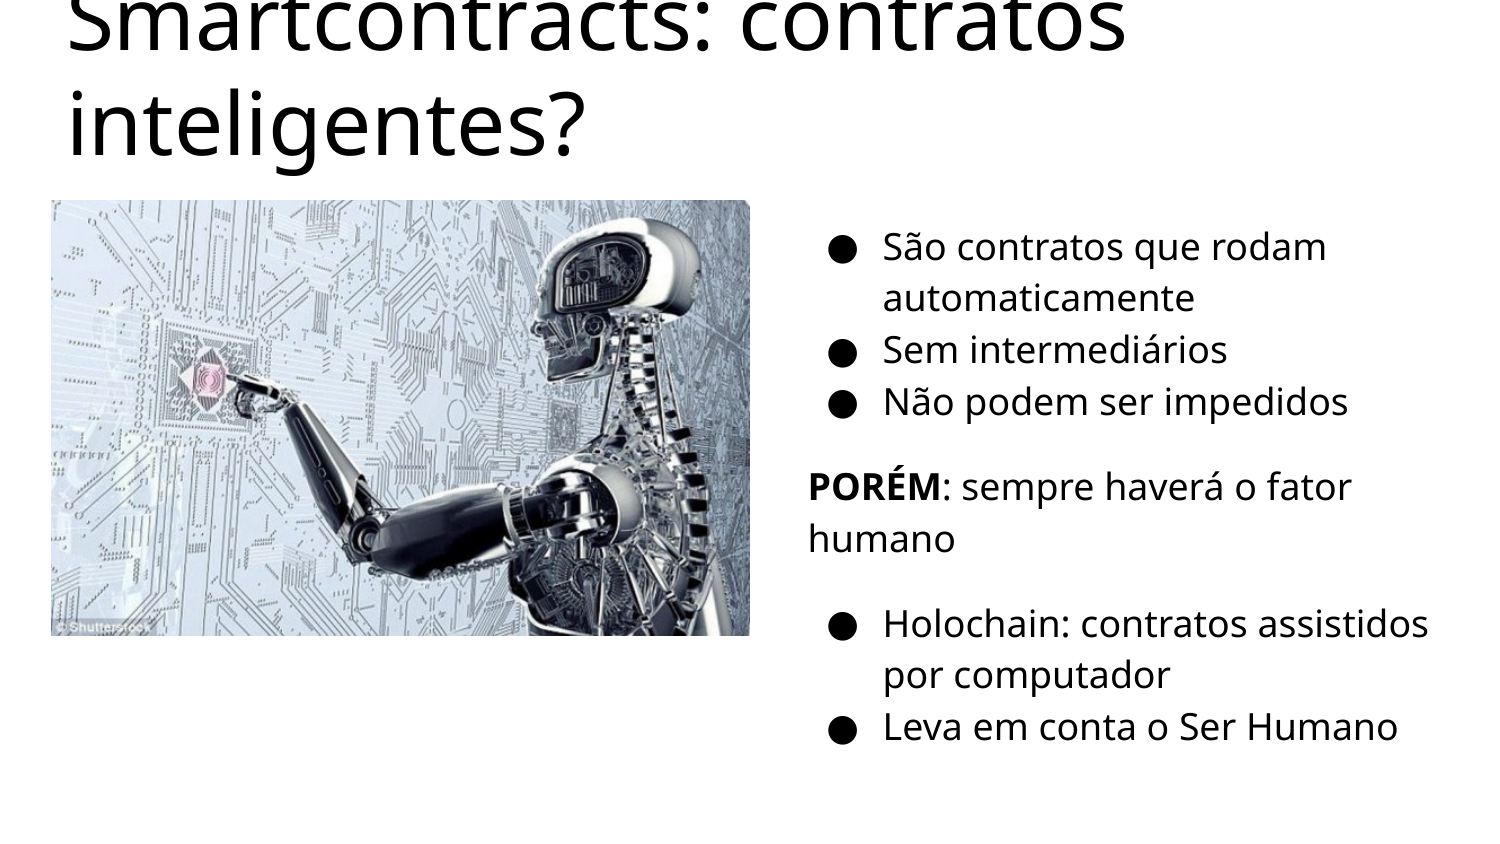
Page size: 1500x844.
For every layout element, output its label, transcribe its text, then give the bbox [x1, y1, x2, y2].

title Smartcontracts: contratos inteligentes? [51, 51, 1449, 189]
list São contratos que rodam automaticamente Sem intermediários Não podem ser impedidos PORÉM: sempre haverá o fator humano Holochain: contratos assistidos por computador Leva em conta o Ser Humano [792, 200, 1449, 752]
picture [50, 200, 751, 637]
